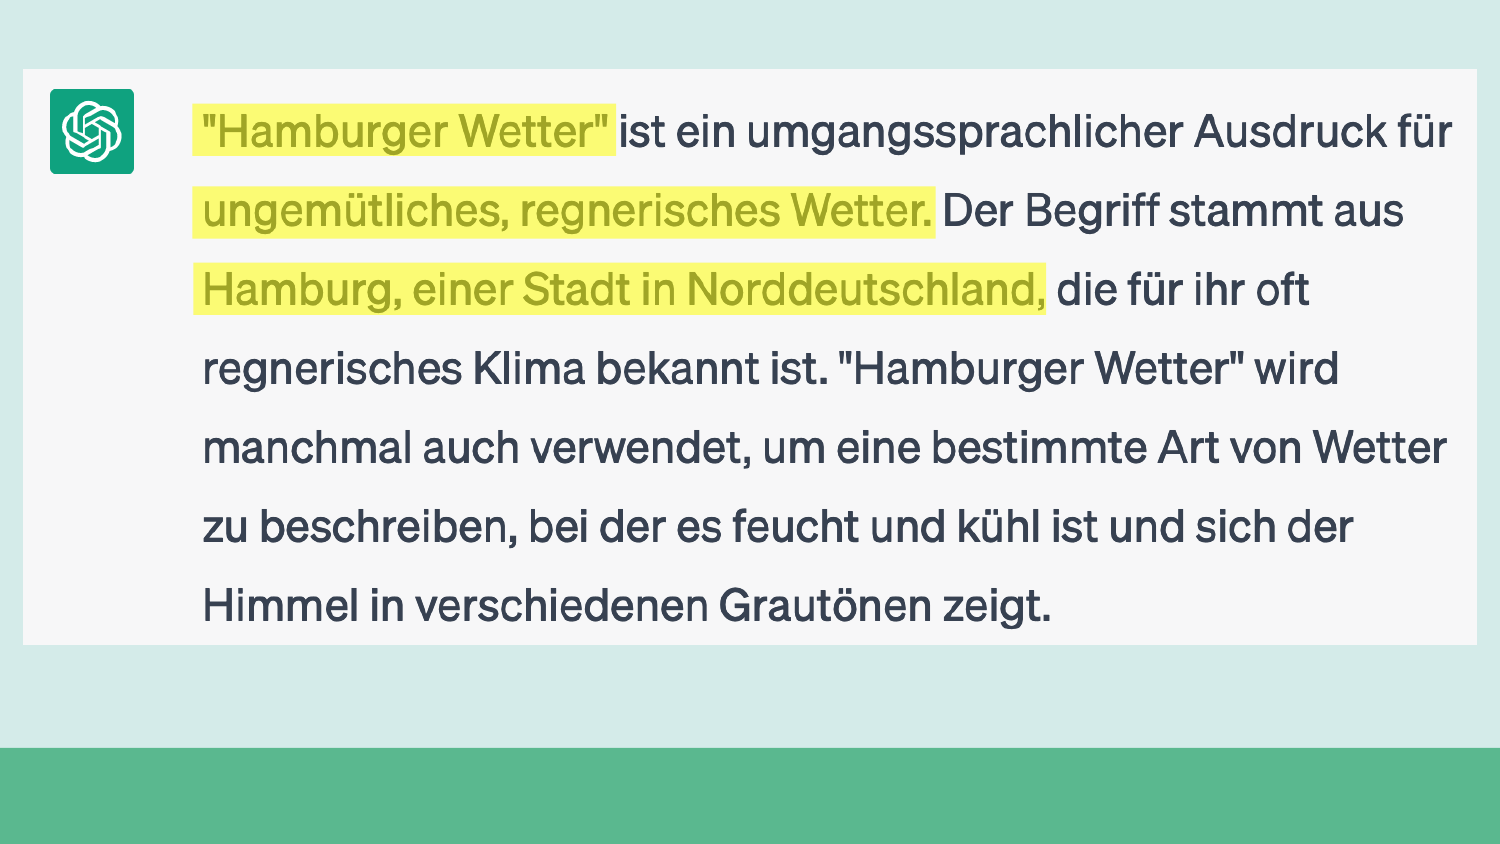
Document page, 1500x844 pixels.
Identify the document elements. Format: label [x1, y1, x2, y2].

picture [22, 69, 1478, 645]
